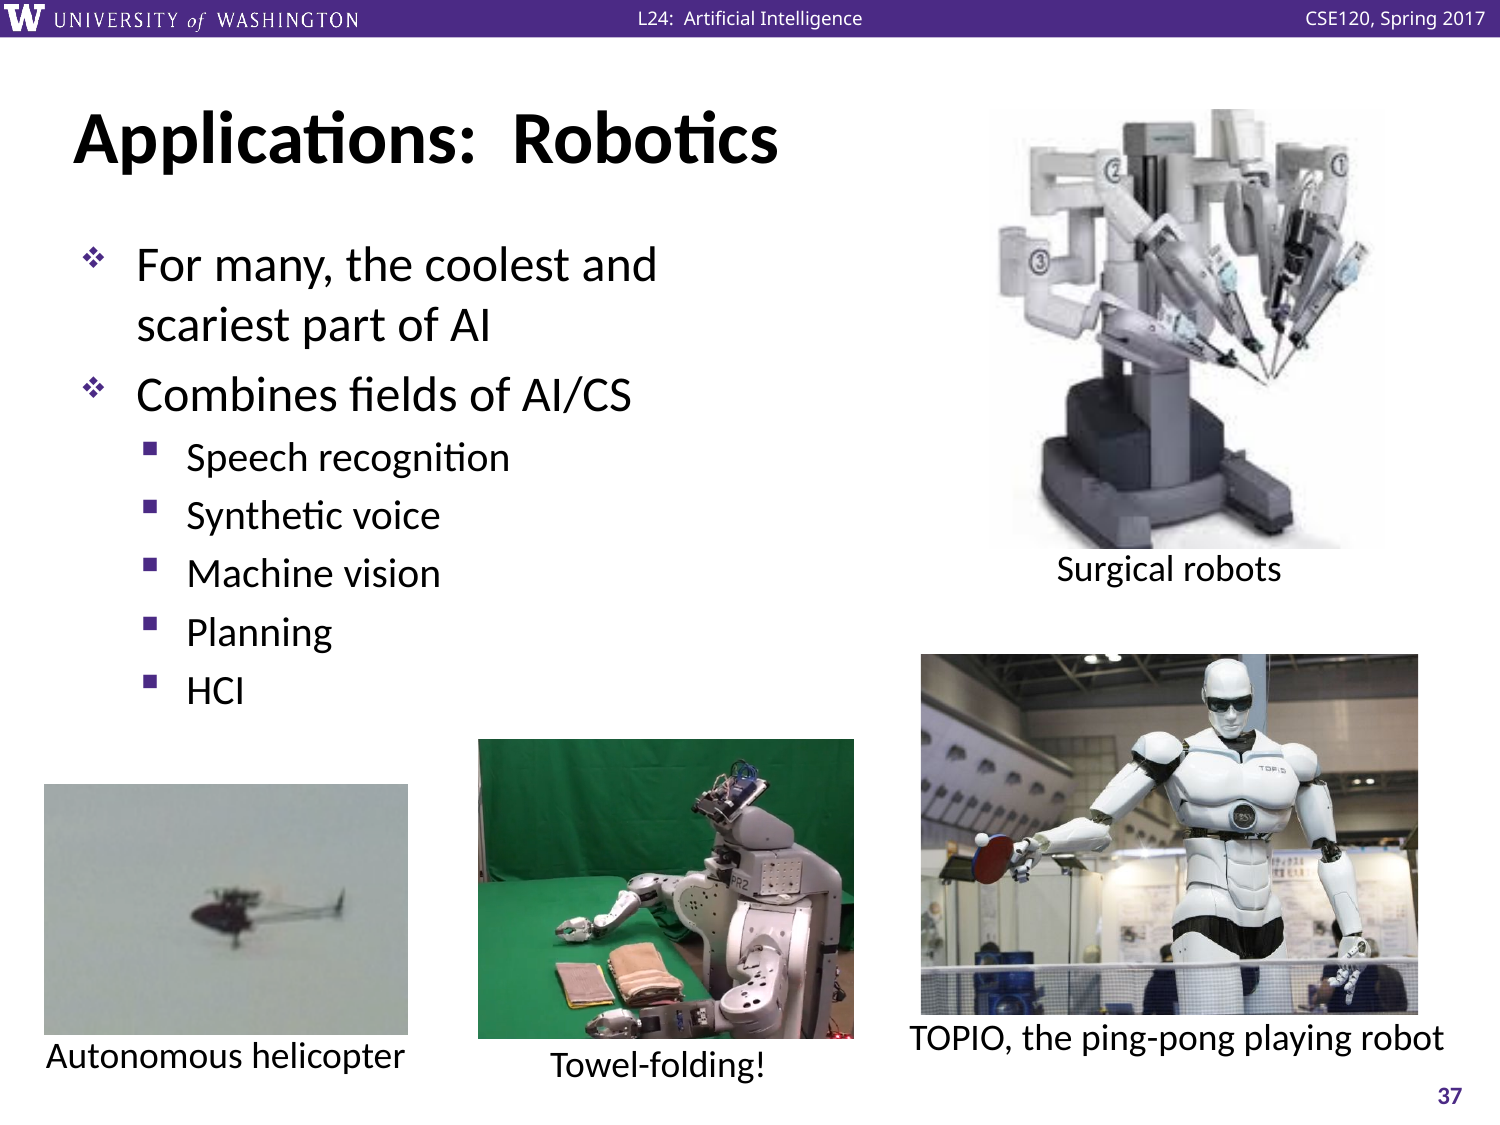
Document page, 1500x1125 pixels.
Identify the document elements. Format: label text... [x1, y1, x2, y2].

list For many, the coolest and scariest part of AI Combines fields of AI/CS Speech recognition Synthetic voice Machine vision Planning HCI [64, 223, 1438, 1040]
picture [44, 783, 408, 1035]
picture [477, 738, 855, 1040]
picture [989, 109, 1386, 550]
title Applications: Robotics [58, 71, 1438, 197]
text_box Surgical robots [1004, 558, 1335, 597]
text_box TOPIO, the ping-pong playing robot [864, 1012, 1491, 1066]
text_box Towel-folding! [493, 1049, 824, 1093]
text_box Autonomous helicopter [15, 1030, 436, 1084]
slide_number 37 [1400, 1065, 1500, 1125]
picture [4, 4, 358, 32]
picture [920, 654, 1419, 1015]
